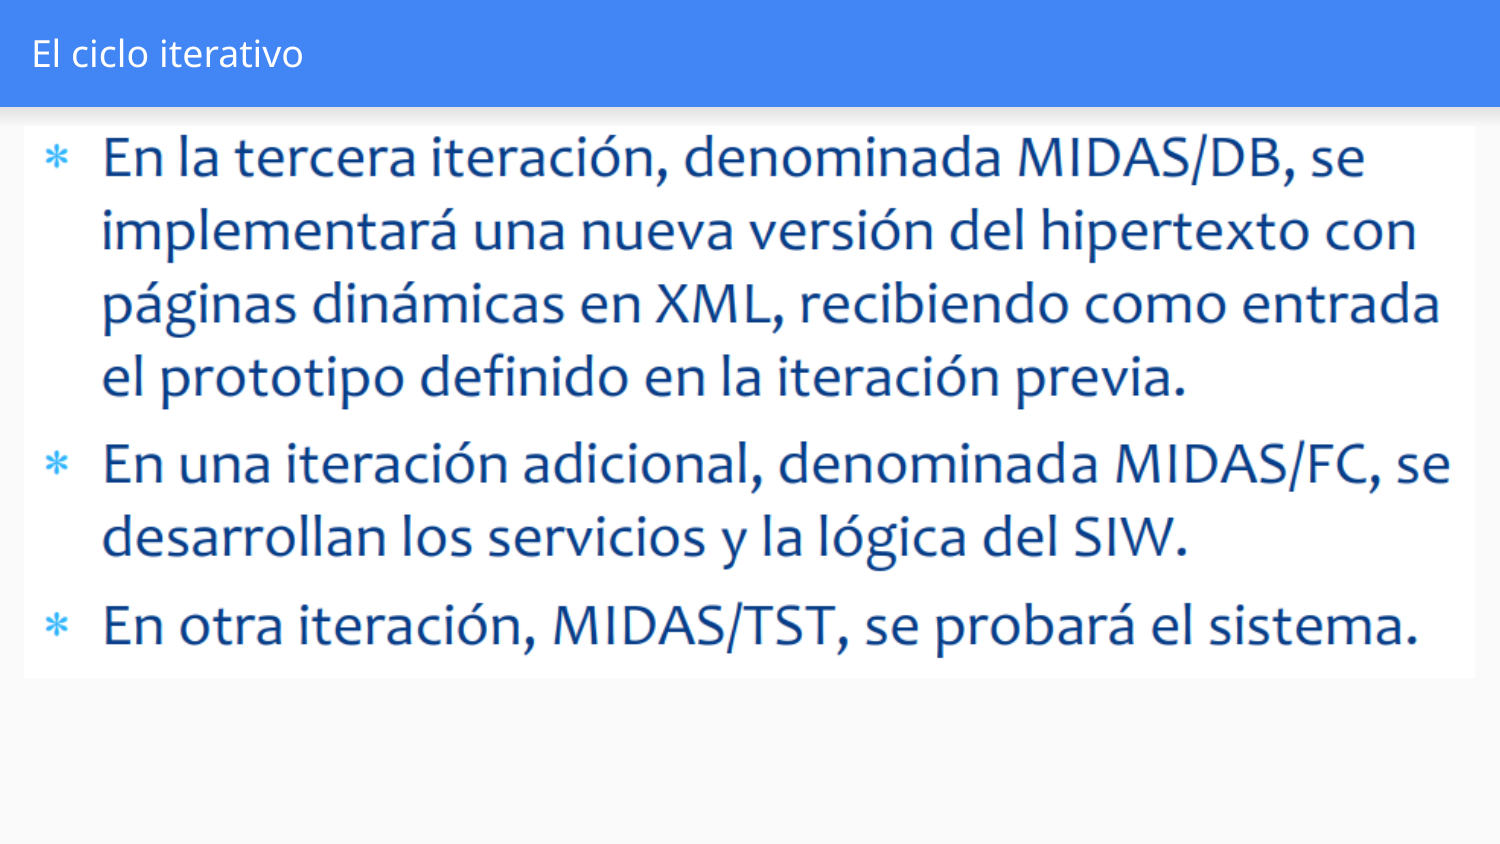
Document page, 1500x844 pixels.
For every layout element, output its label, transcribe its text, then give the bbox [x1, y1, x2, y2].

picture [24, 126, 1476, 678]
title El ciclo iterativo [16, 2, 1464, 102]
